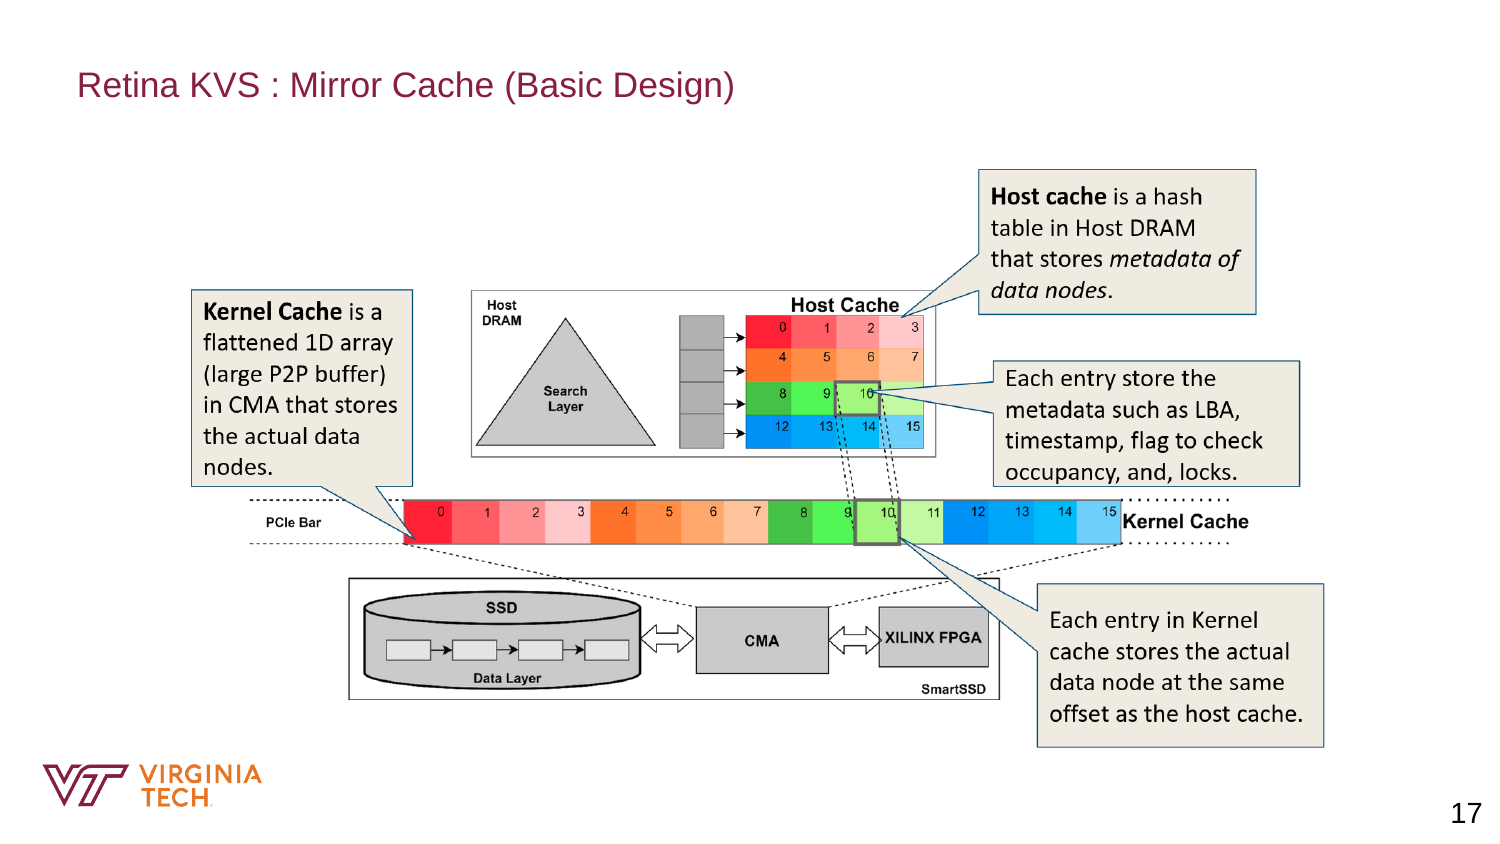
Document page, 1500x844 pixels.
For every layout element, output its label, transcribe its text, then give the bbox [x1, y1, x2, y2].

text_box Retina KVS : Mirror Cache (Basic Design) [61, 51, 799, 120]
picture [42, 764, 262, 807]
picture [173, 162, 1326, 755]
text_box 17 [1435, 787, 1500, 838]
